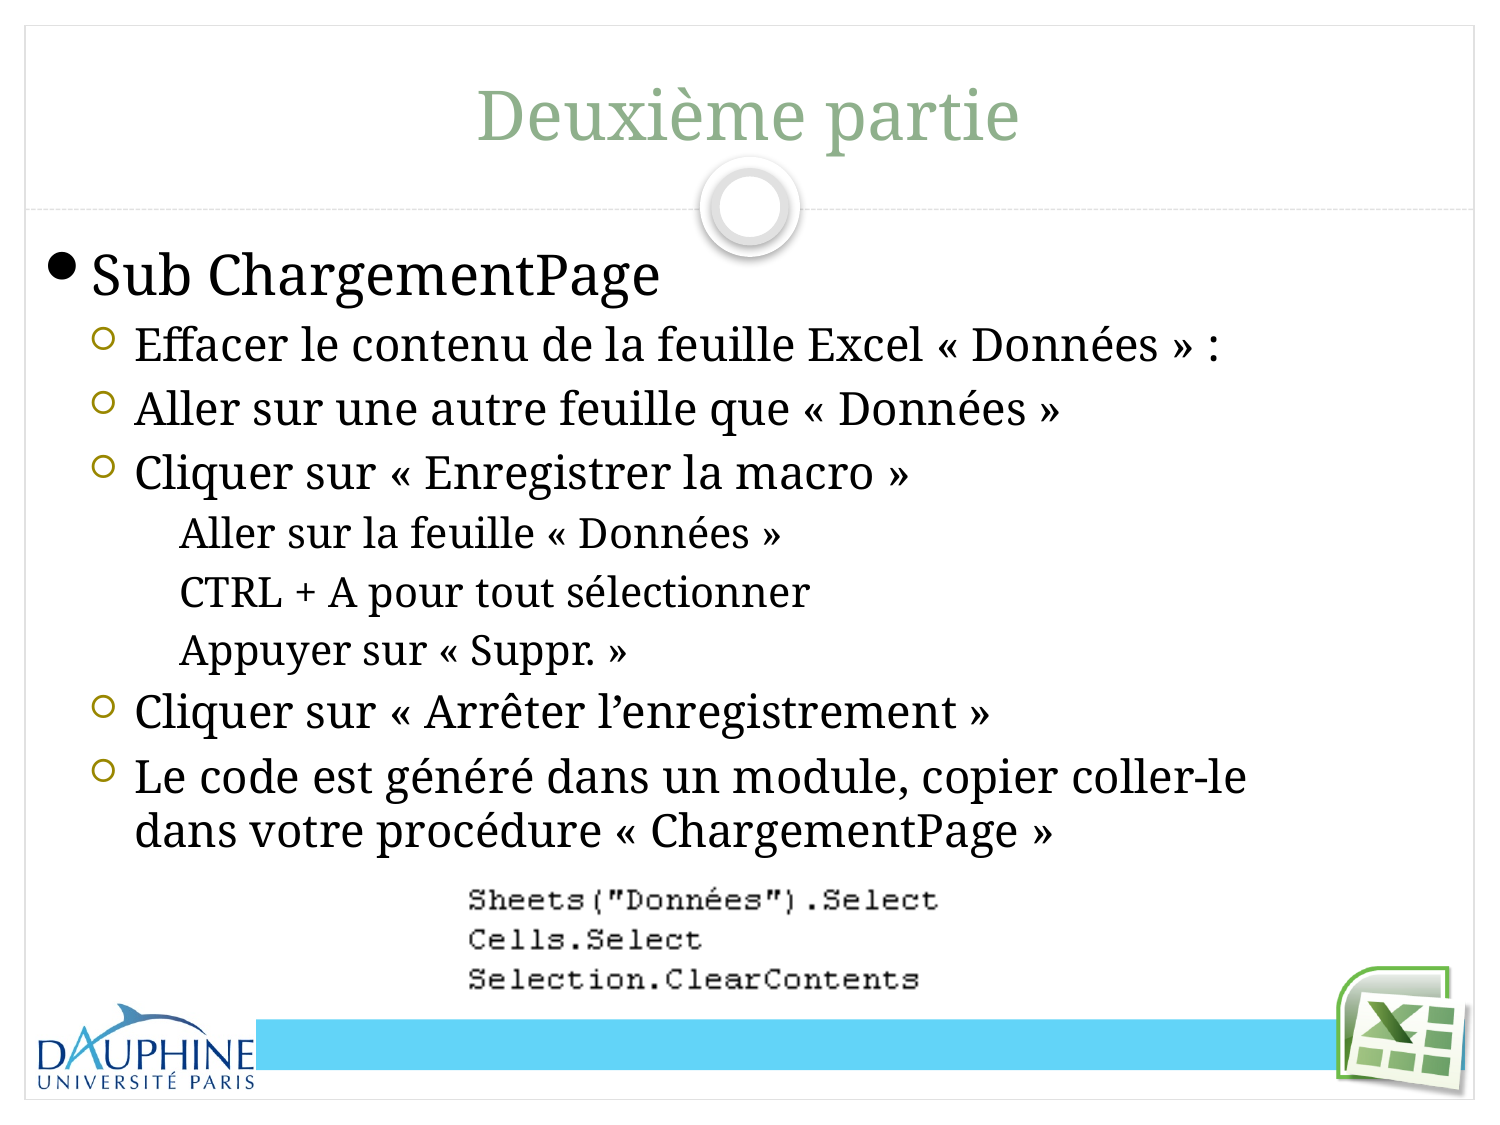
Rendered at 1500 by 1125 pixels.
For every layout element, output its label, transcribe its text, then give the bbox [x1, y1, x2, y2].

list Sub ChargementPage Effacer le contenu de la feuille Excel « Données » : Aller sur une autre feuille que « Données » Cliquer sur « Enregistrer la macro » Aller sur la feuille « Données » CTRL + A pour tout sélectionner Appuyer sur « Suppr. » Cliquer sur « Arrêter l’enregistrement » Le code est généré dans un module, copier coller-le dans votre procédure « ChargementPage » [29, 231, 1306, 1032]
title Deuxième partie [49, 37, 1450, 162]
picture [468, 878, 954, 1003]
picture [35, 1032, 256, 1090]
picture [1324, 949, 1477, 1102]
